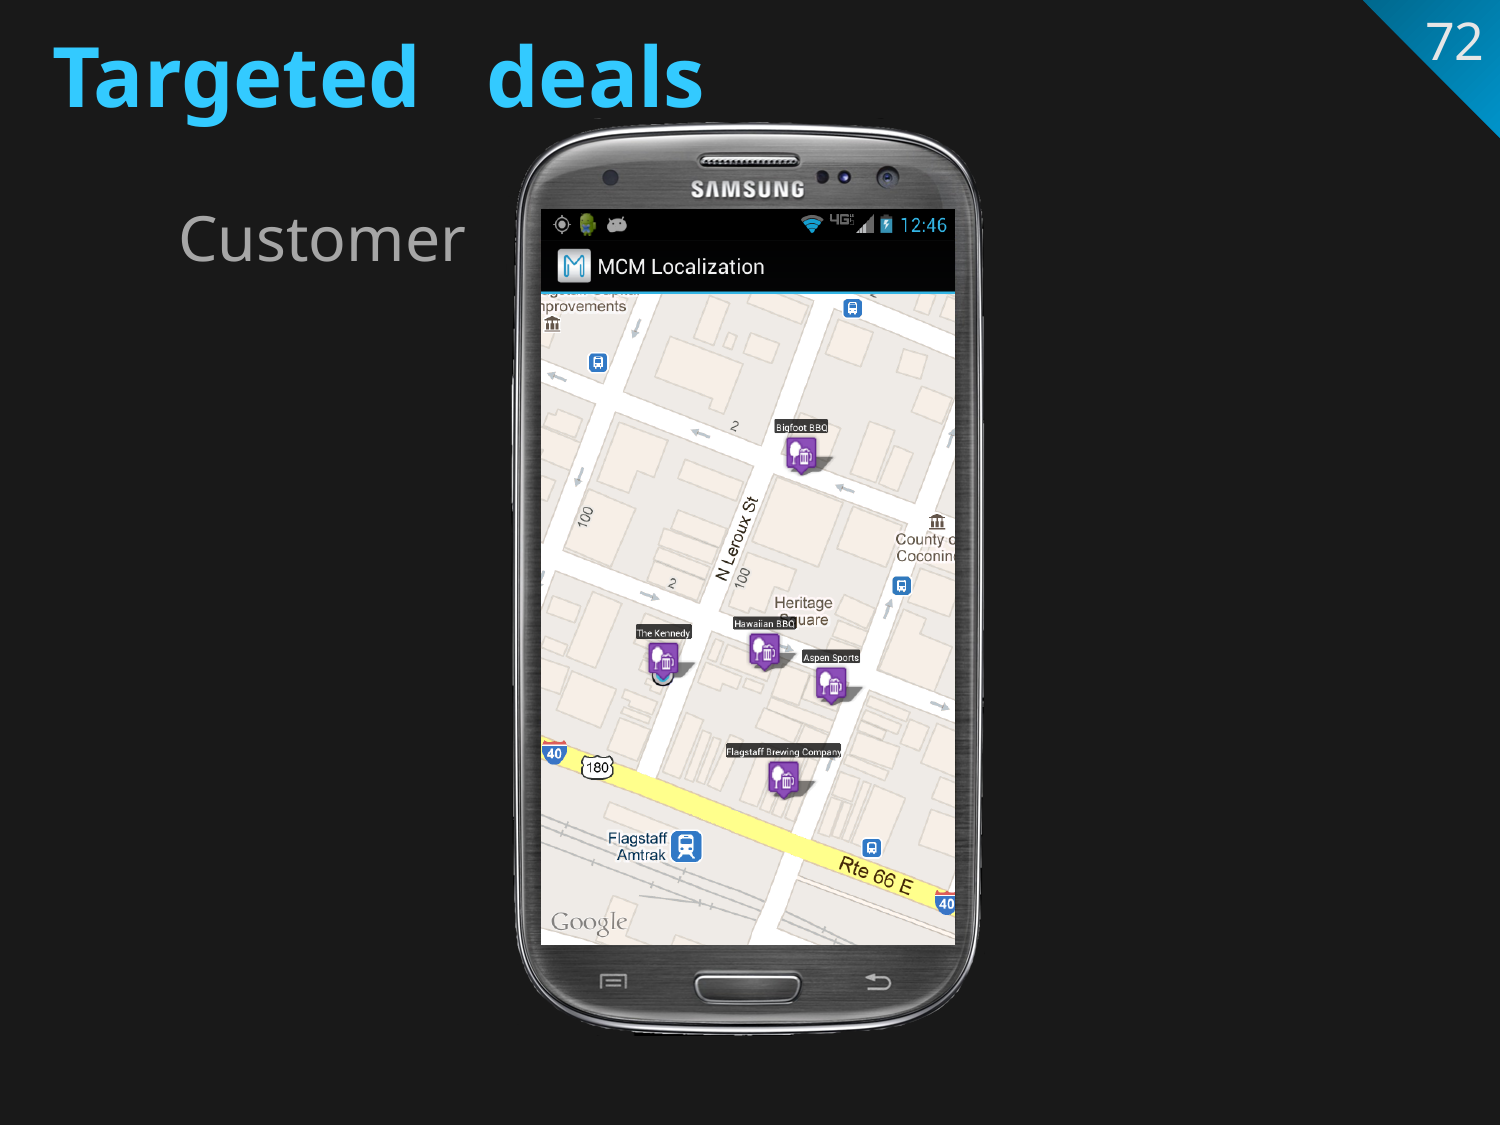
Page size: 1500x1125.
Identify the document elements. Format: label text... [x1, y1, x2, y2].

title Targeted deals [0, 0, 1413, 140]
slide_number 72 [1149, 12, 1500, 75]
text_box Customer [140, 191, 500, 281]
picture [505, 118, 985, 1037]
